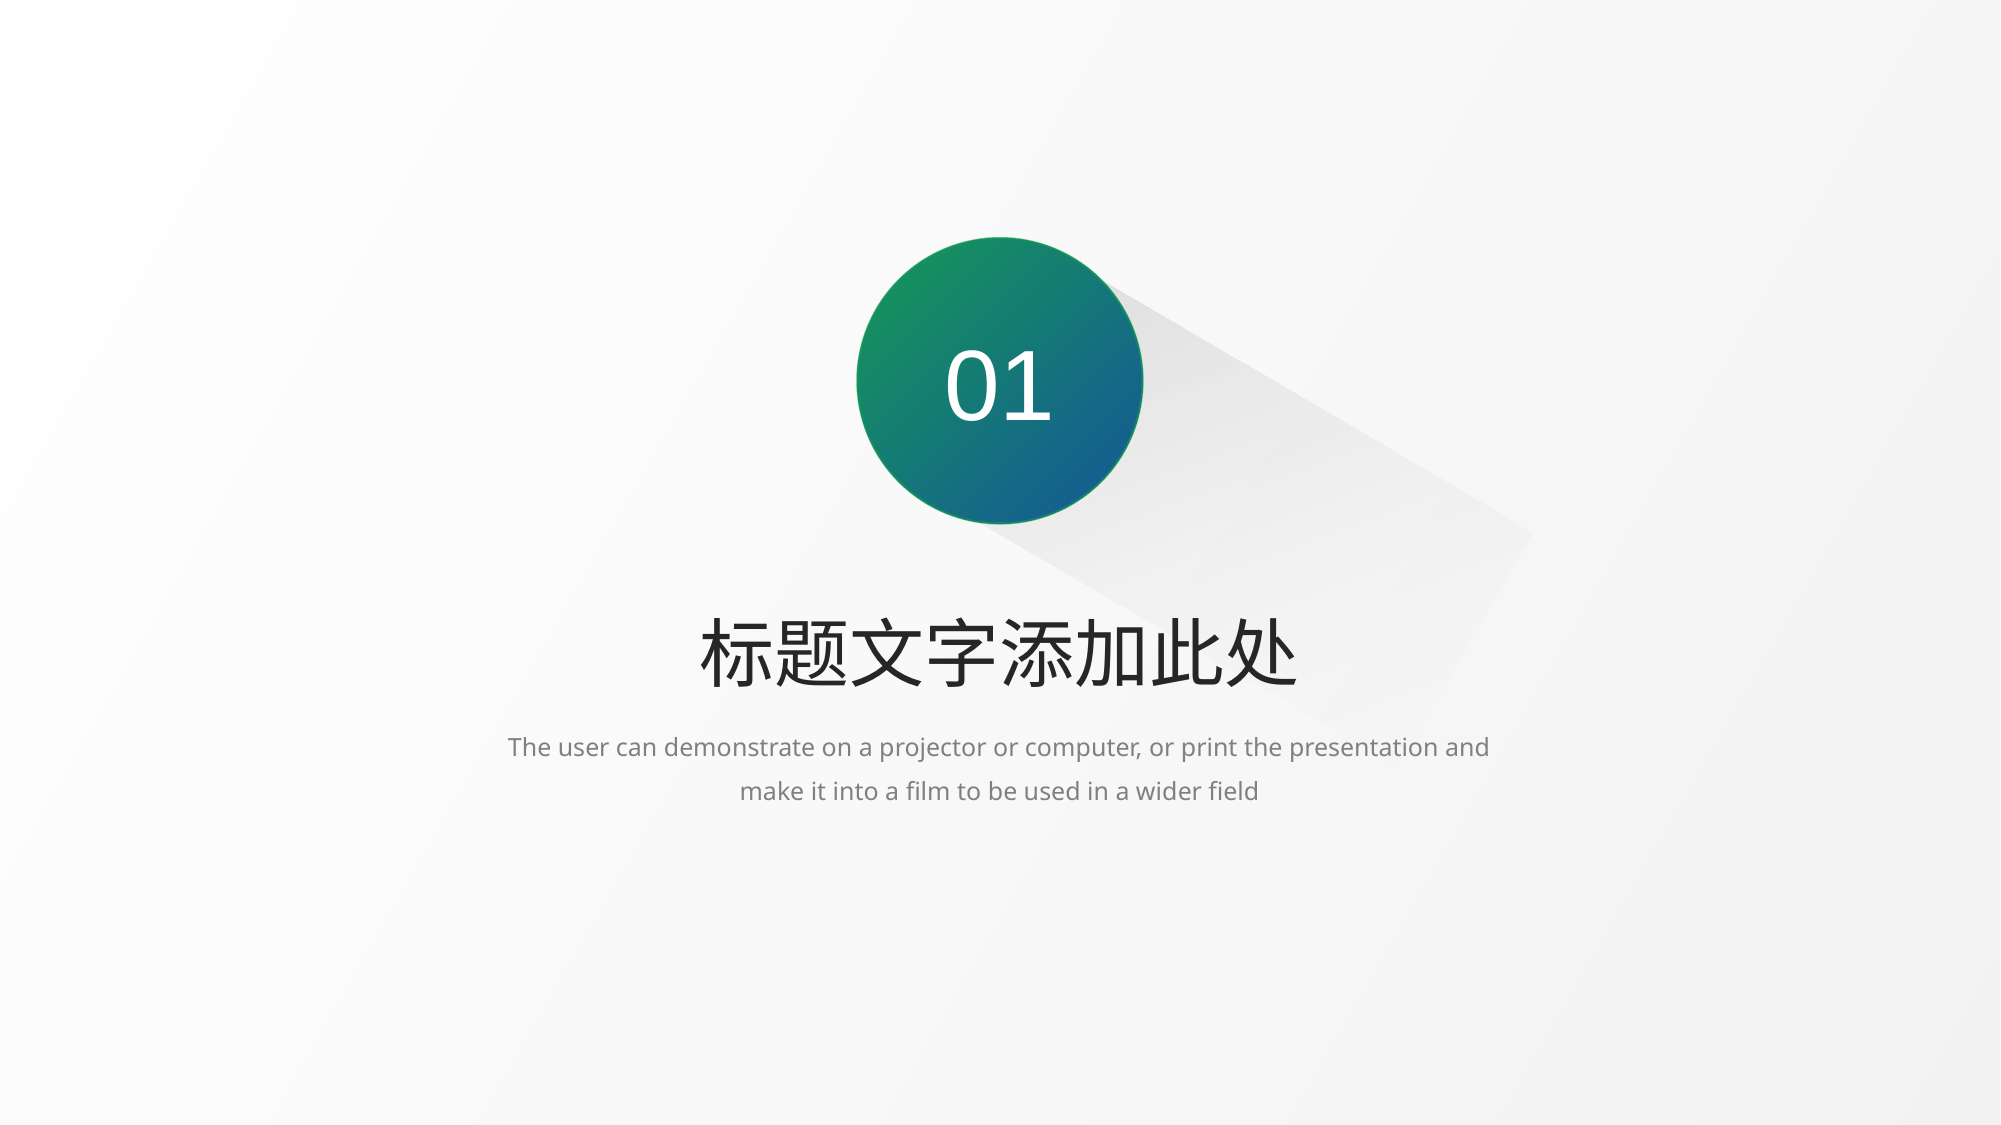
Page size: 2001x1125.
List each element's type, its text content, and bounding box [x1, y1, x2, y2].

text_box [857, 238, 1501, 657]
text_box The user can demonstrate on a projector or computer, or print the presentation and make it into a film to be used in a wider field [466, 708, 1534, 814]
text_box 标题文字添加此处 [418, 598, 1582, 704]
